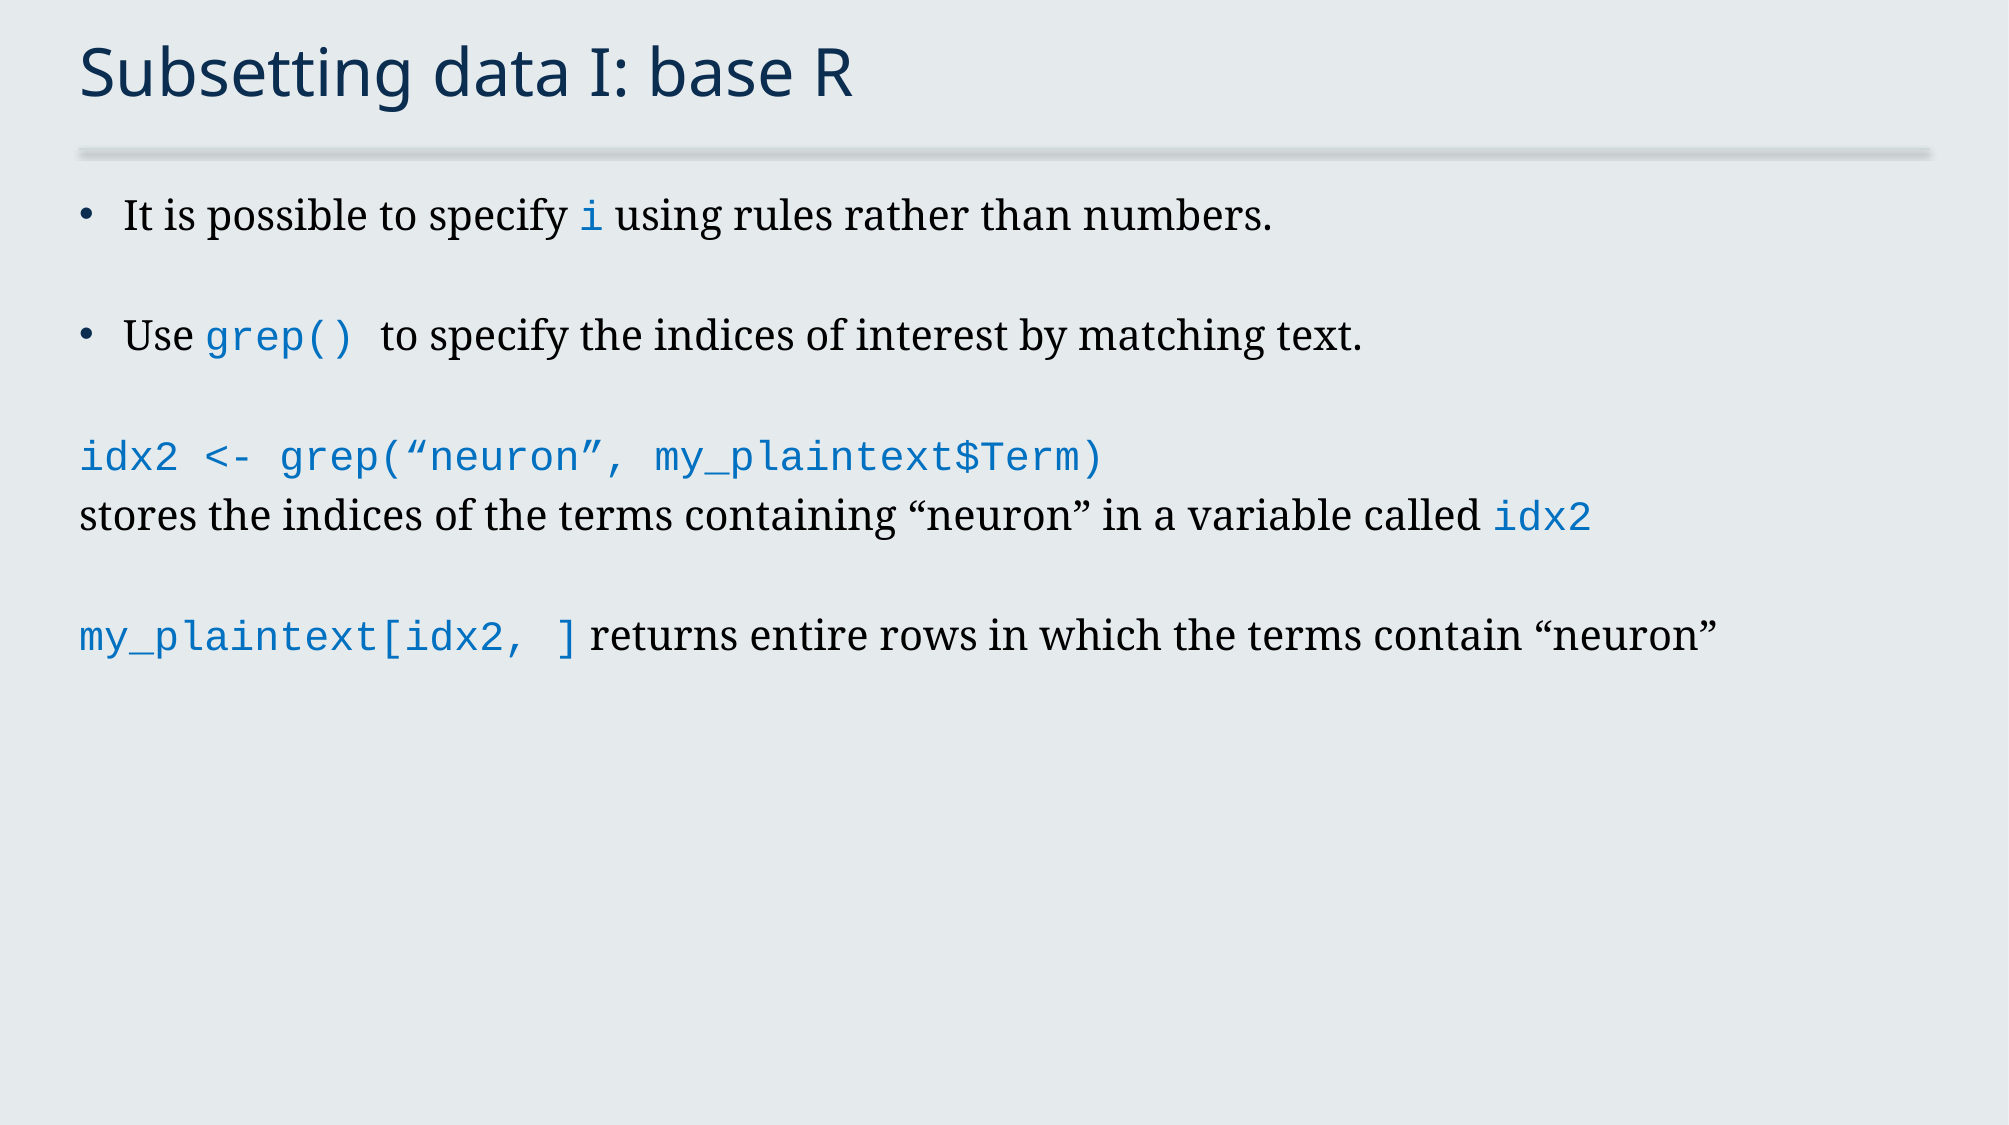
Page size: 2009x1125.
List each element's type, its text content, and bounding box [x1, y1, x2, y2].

list It is possible to specify i using rules rather than numbers. Use grep() to specify the indices of interest by matching text. idx2 <- grep(“neuron”, my_plaintext$Term) stores the indices of the terms containing “neuron” in a variable called idx2 my_plaintext[idx2, ] returns entire rows in which the terms contain “neuron” [79, 178, 1930, 1039]
title Subsetting data I: base R [79, 29, 1930, 148]
